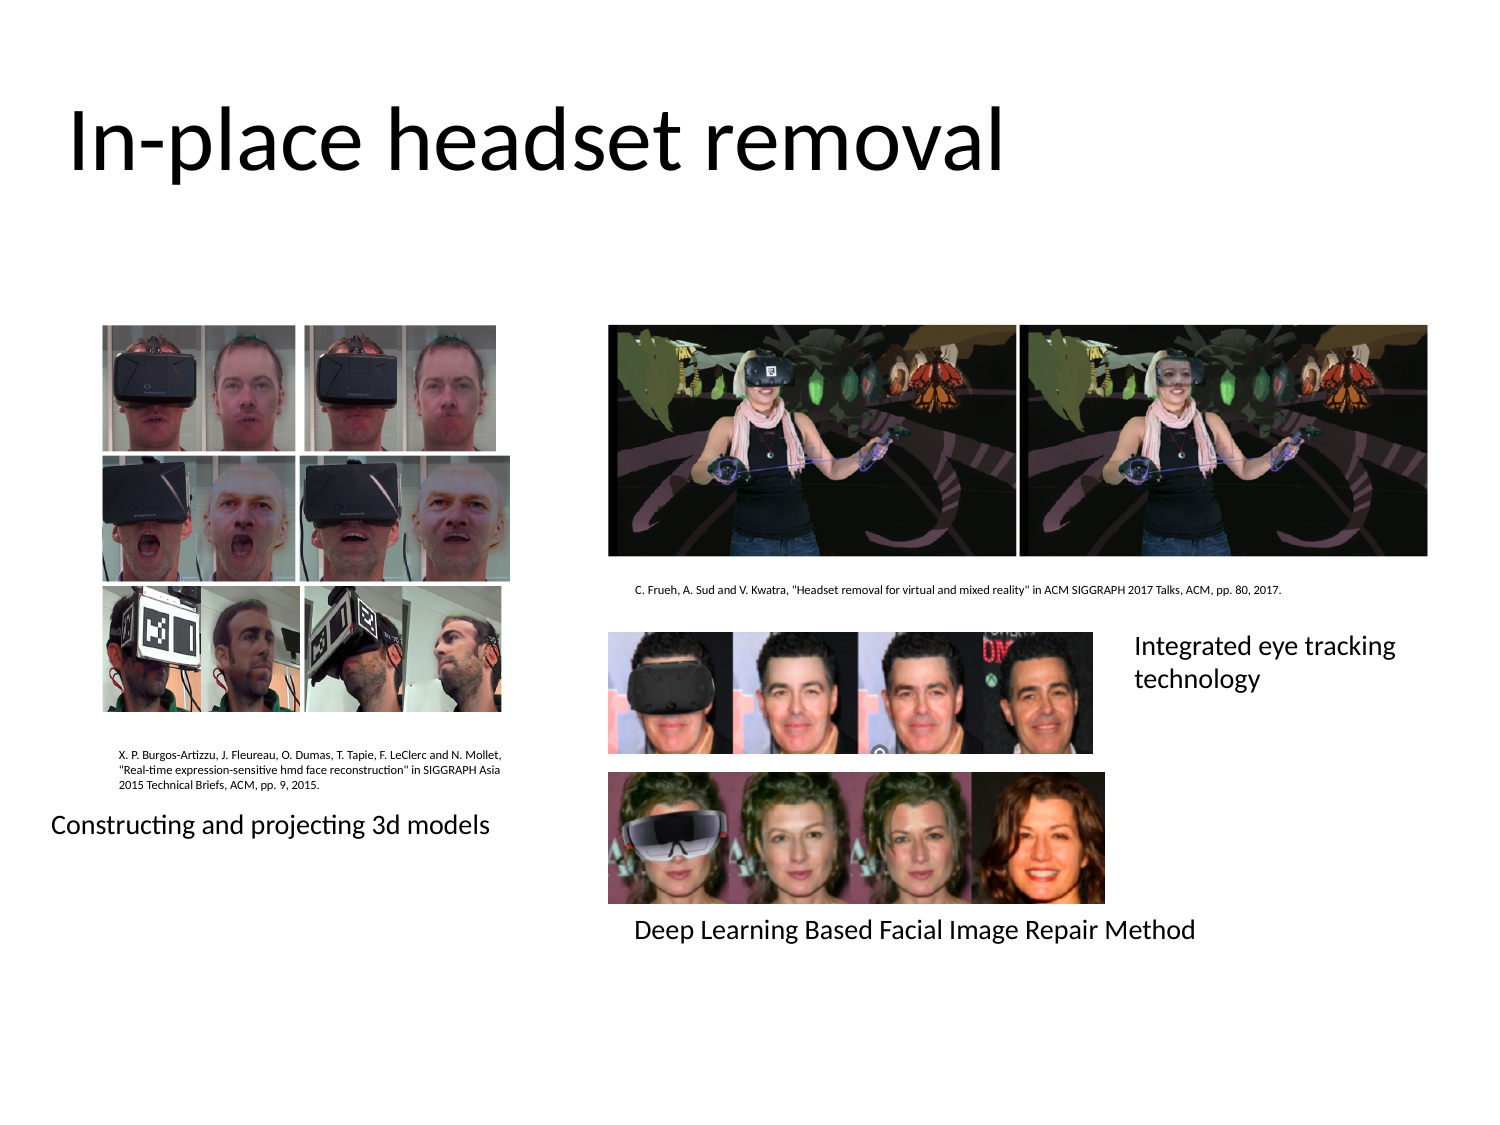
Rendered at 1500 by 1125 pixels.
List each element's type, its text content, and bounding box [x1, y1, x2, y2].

picture [607, 631, 1093, 755]
picture [607, 772, 1105, 905]
text_box Deep Learning Based Facial Image Repair Method [619, 904, 1327, 953]
text_box Constructing and projecting 3d models [36, 798, 561, 848]
picture [94, 322, 513, 723]
text_box In-place headset removal [53, 71, 1211, 197]
text_box C. Frueh, A. Sud and V. Kwatra, "Headset removal for virtual and mixed reality" in ACM SIGGRAPH 2017 Talks, ACM, pp. 80, 2017. [620, 574, 1447, 605]
text_box Integrated eye tracking technology [1119, 619, 1500, 702]
text_box X. P. Burgos-Artizzu, J. Fleureau, O. Dumas, T. Tapie, F. LeClerc and N. Mollet, "Real-time expression-sensitive hmd face reconstruction" in SIGGRAPH Asia 2015 Technical Briefs, ACM, pp. 9, 2015. [104, 740, 537, 774]
picture [607, 321, 1435, 560]
